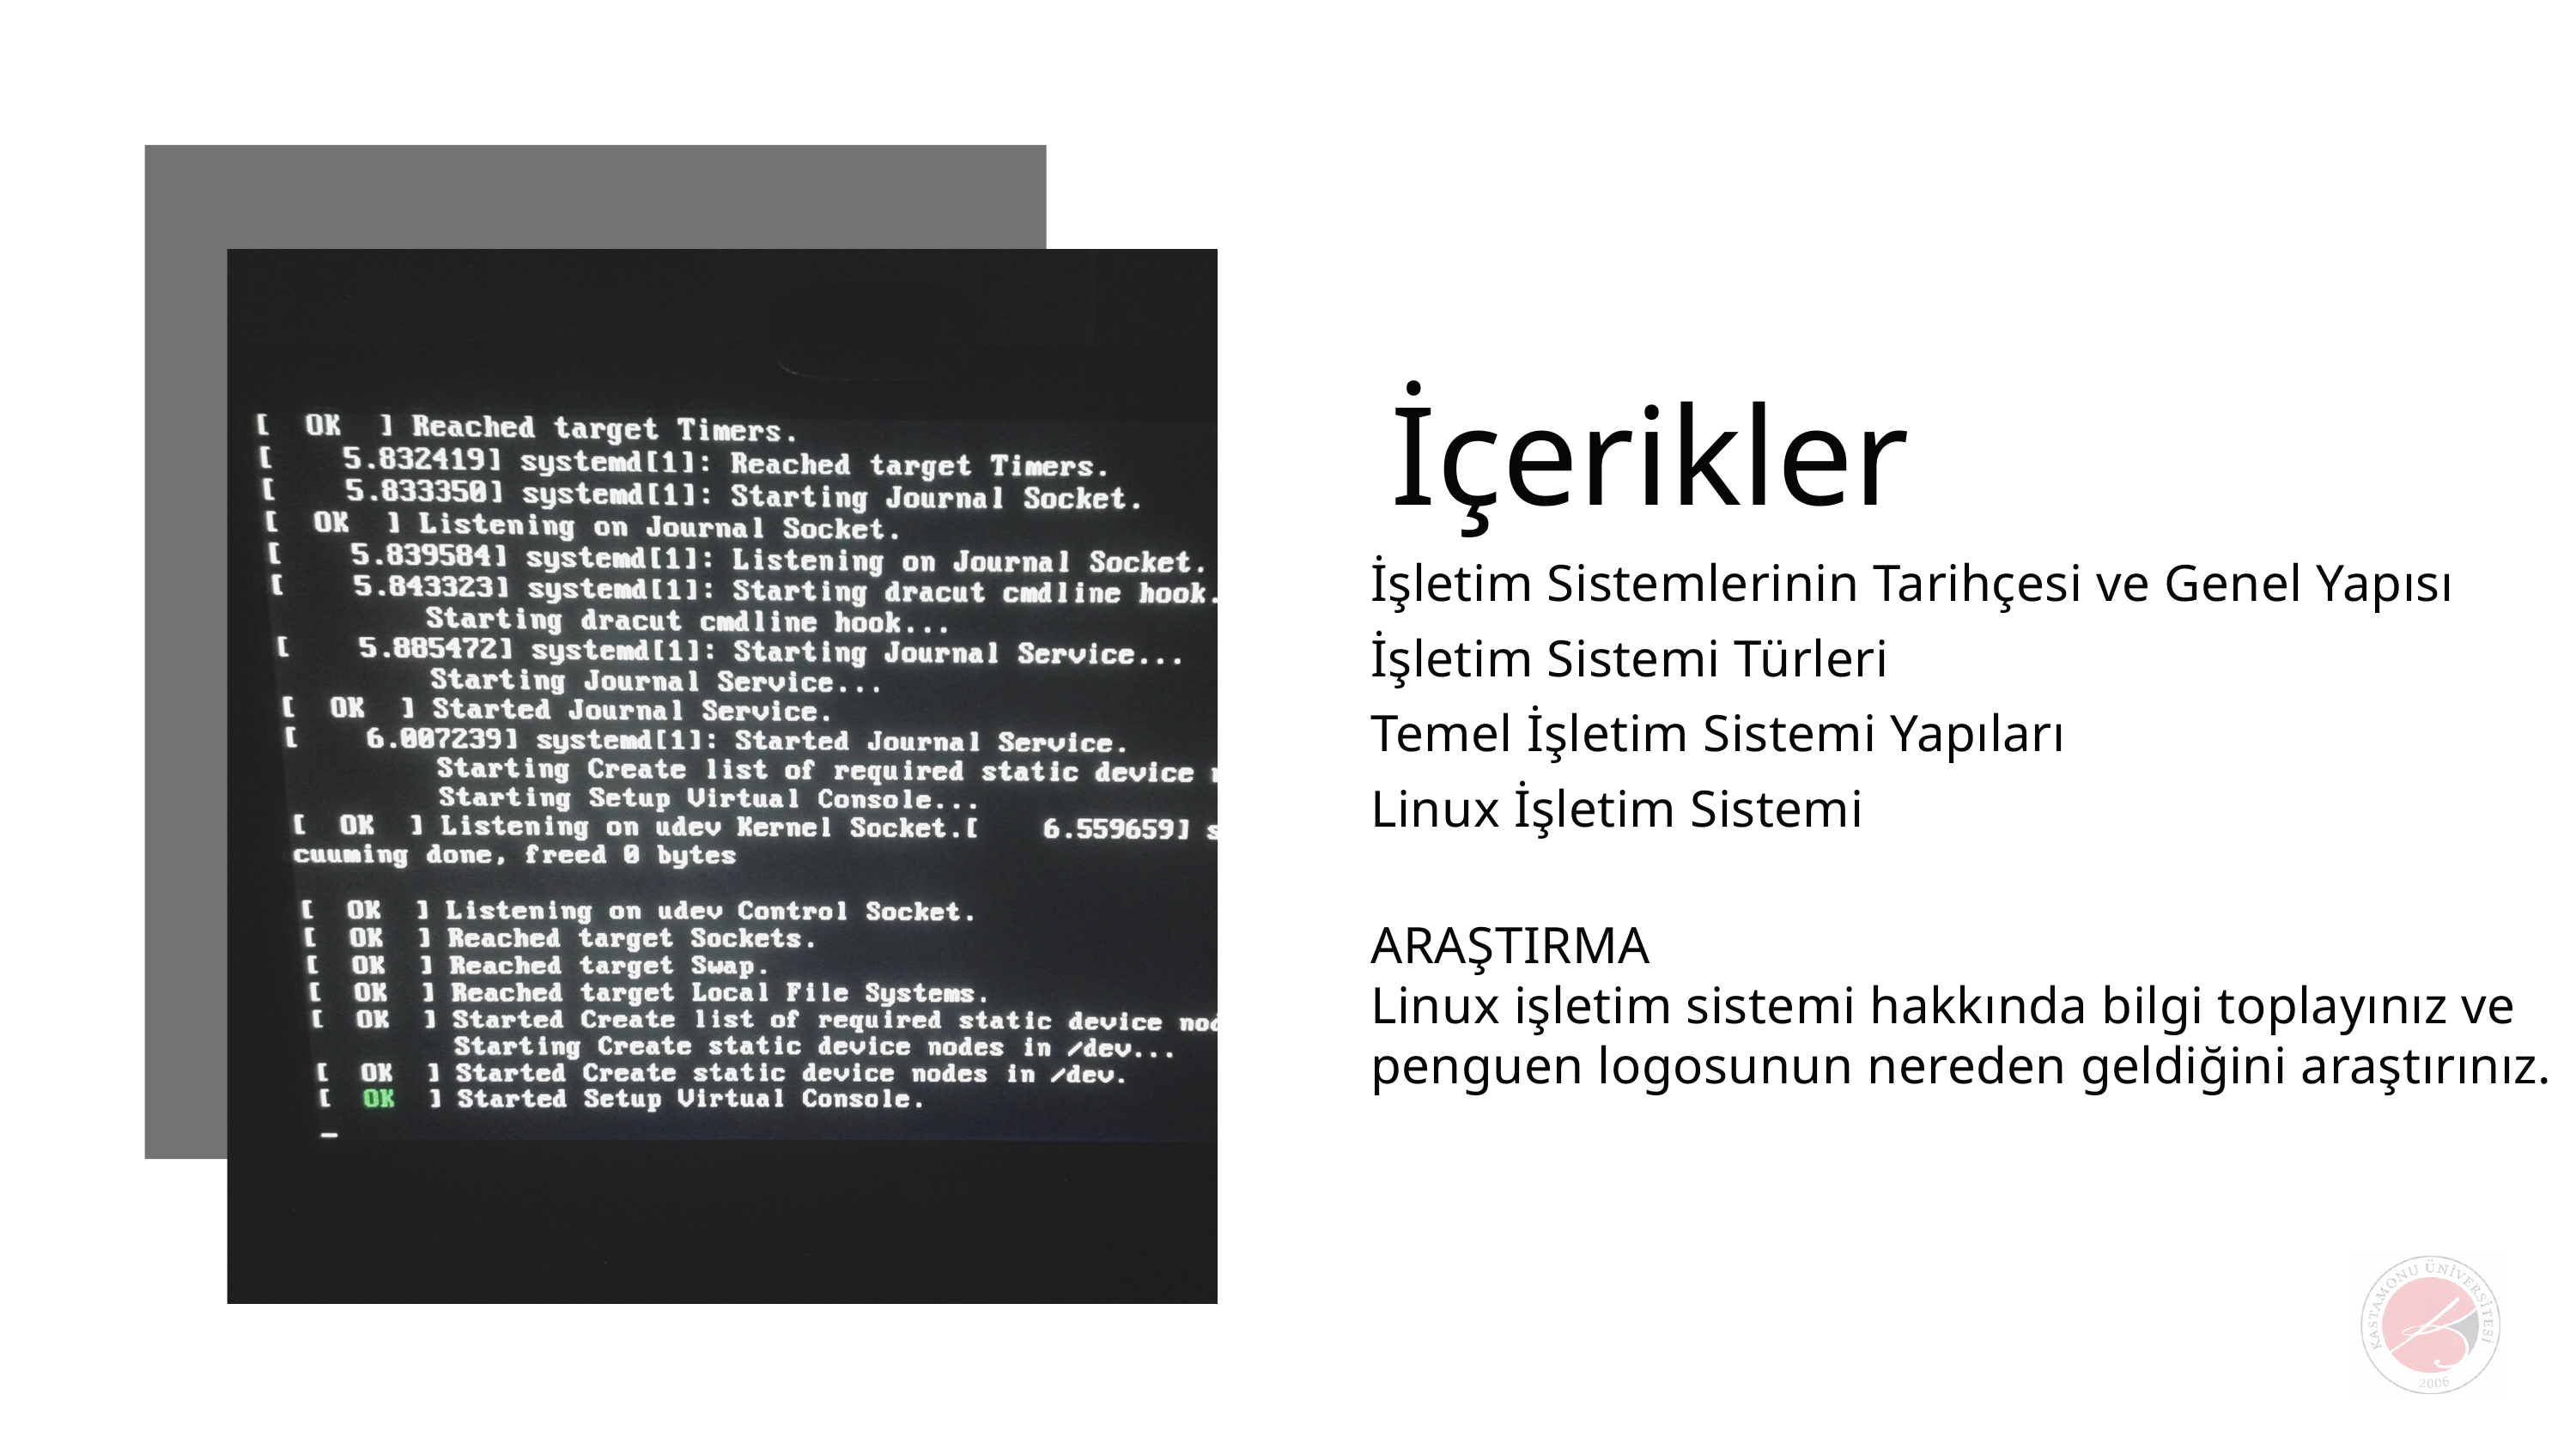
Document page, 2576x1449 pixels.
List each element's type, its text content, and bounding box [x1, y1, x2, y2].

text_box [144, 144, 1047, 1160]
text_box İçerikler [1390, 369, 2432, 533]
text_box İşletim Sistemlerinin Tarihçesi ve Genel Yapısı İşletim Sistemi Türleri Temel İşletim Sistemi Yapıları Linux İşletim Sistemi [1370, 537, 2512, 837]
picture [227, 249, 1218, 1304]
picture [2350, 1249, 2512, 1405]
text_box ARAŞTIRMA Linux işletim sistemi hakkında bilgi toplayınız ve penguen logosunun nereden geldiğini araştırınız. [1370, 913, 2564, 1094]
